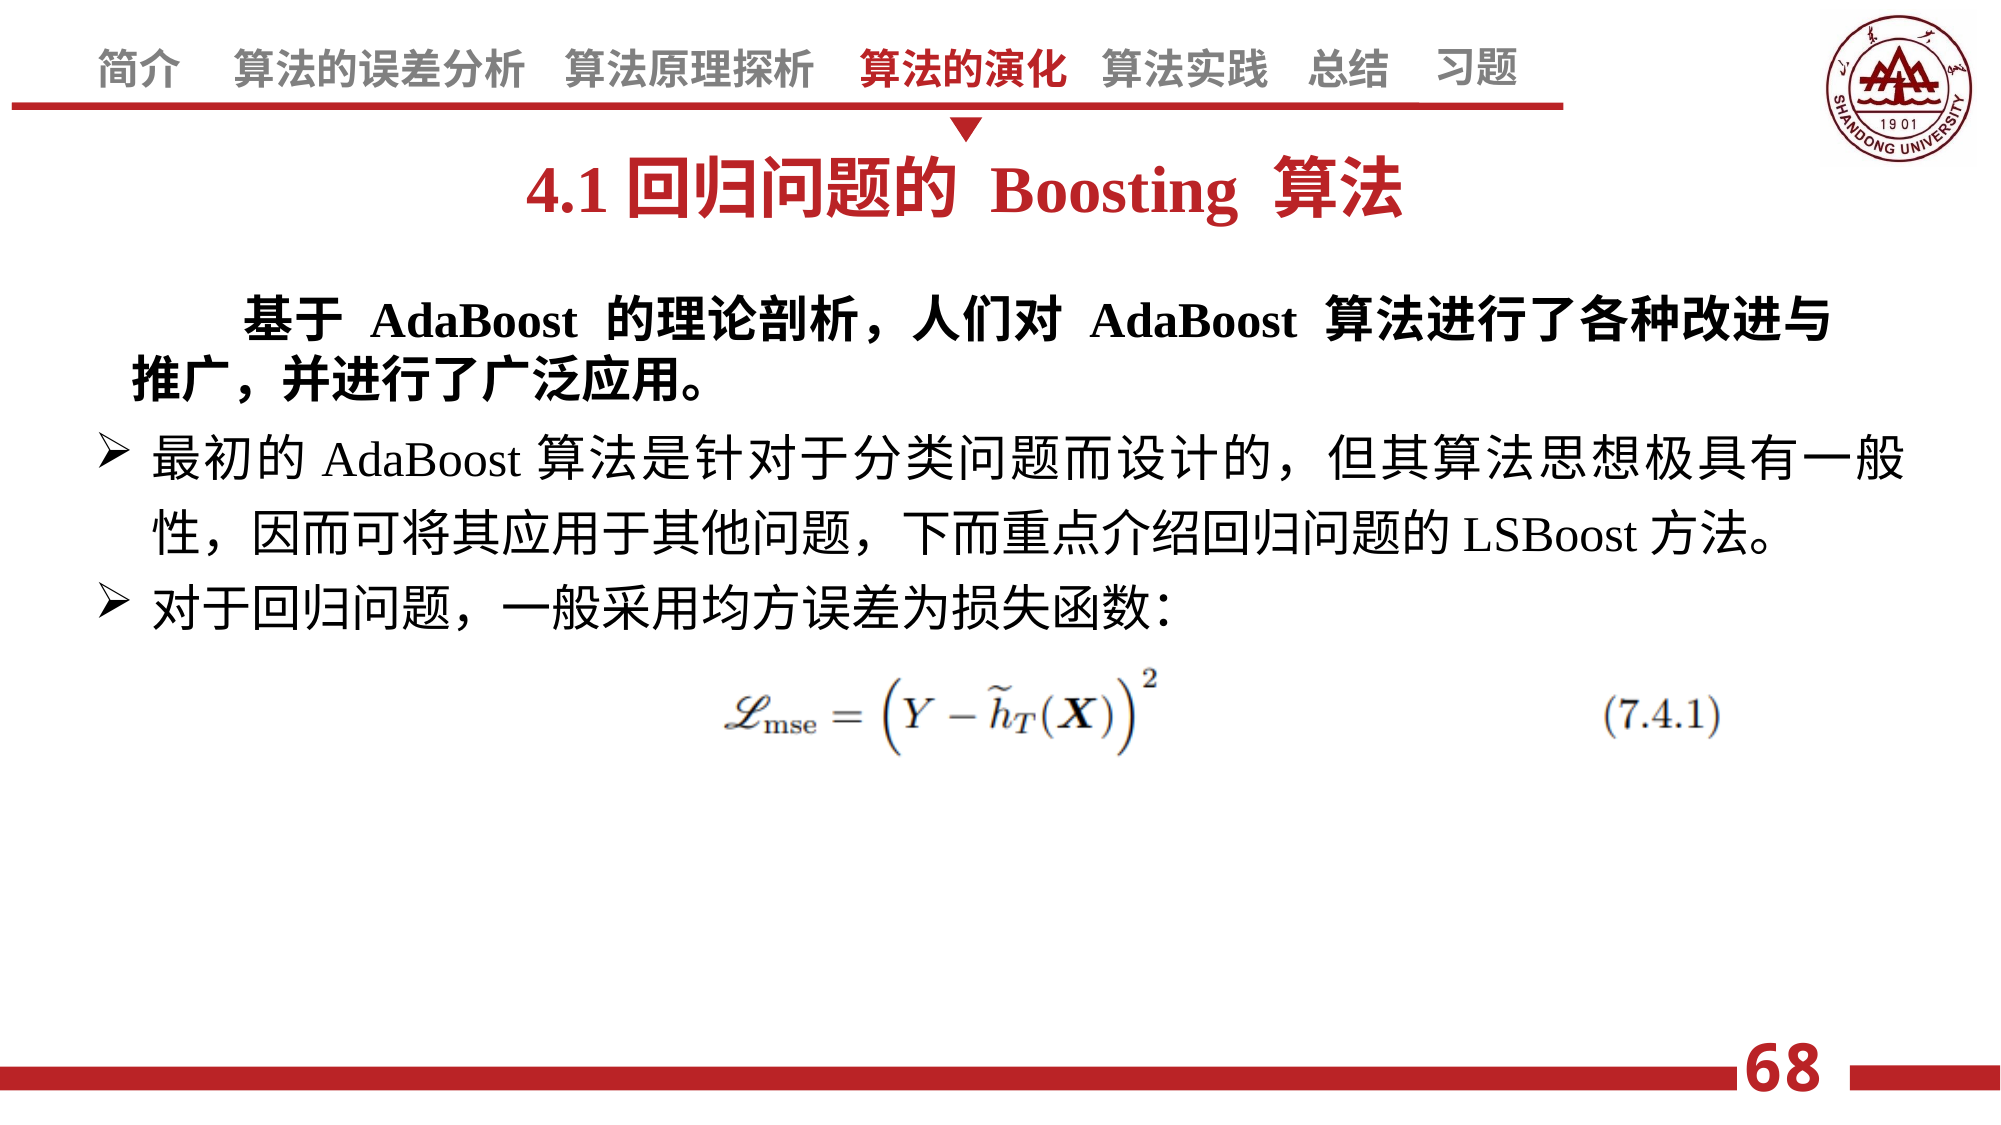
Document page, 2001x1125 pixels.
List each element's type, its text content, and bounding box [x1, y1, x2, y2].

picture [1820, 9, 1977, 167]
text_box 基于 AdaBoost 的理论剖析，人们对 AdaBoost 算法进行了各种改进与推广，并进行了广泛应用。 [116, 280, 1849, 403]
text_box 4.1回归问题的 Boosting 算法 [498, 137, 1502, 233]
text_box 最初的AdaBoost算法是针对于分类问题而设计的，但其算法思想极具有一般性，因而可将其应用于其他问题，下而重点介绍回归问题的LSBoost方法。 对于回归问题，一般采用均方误差为损失函数： [79, 403, 1921, 644]
picture [702, 662, 1731, 764]
